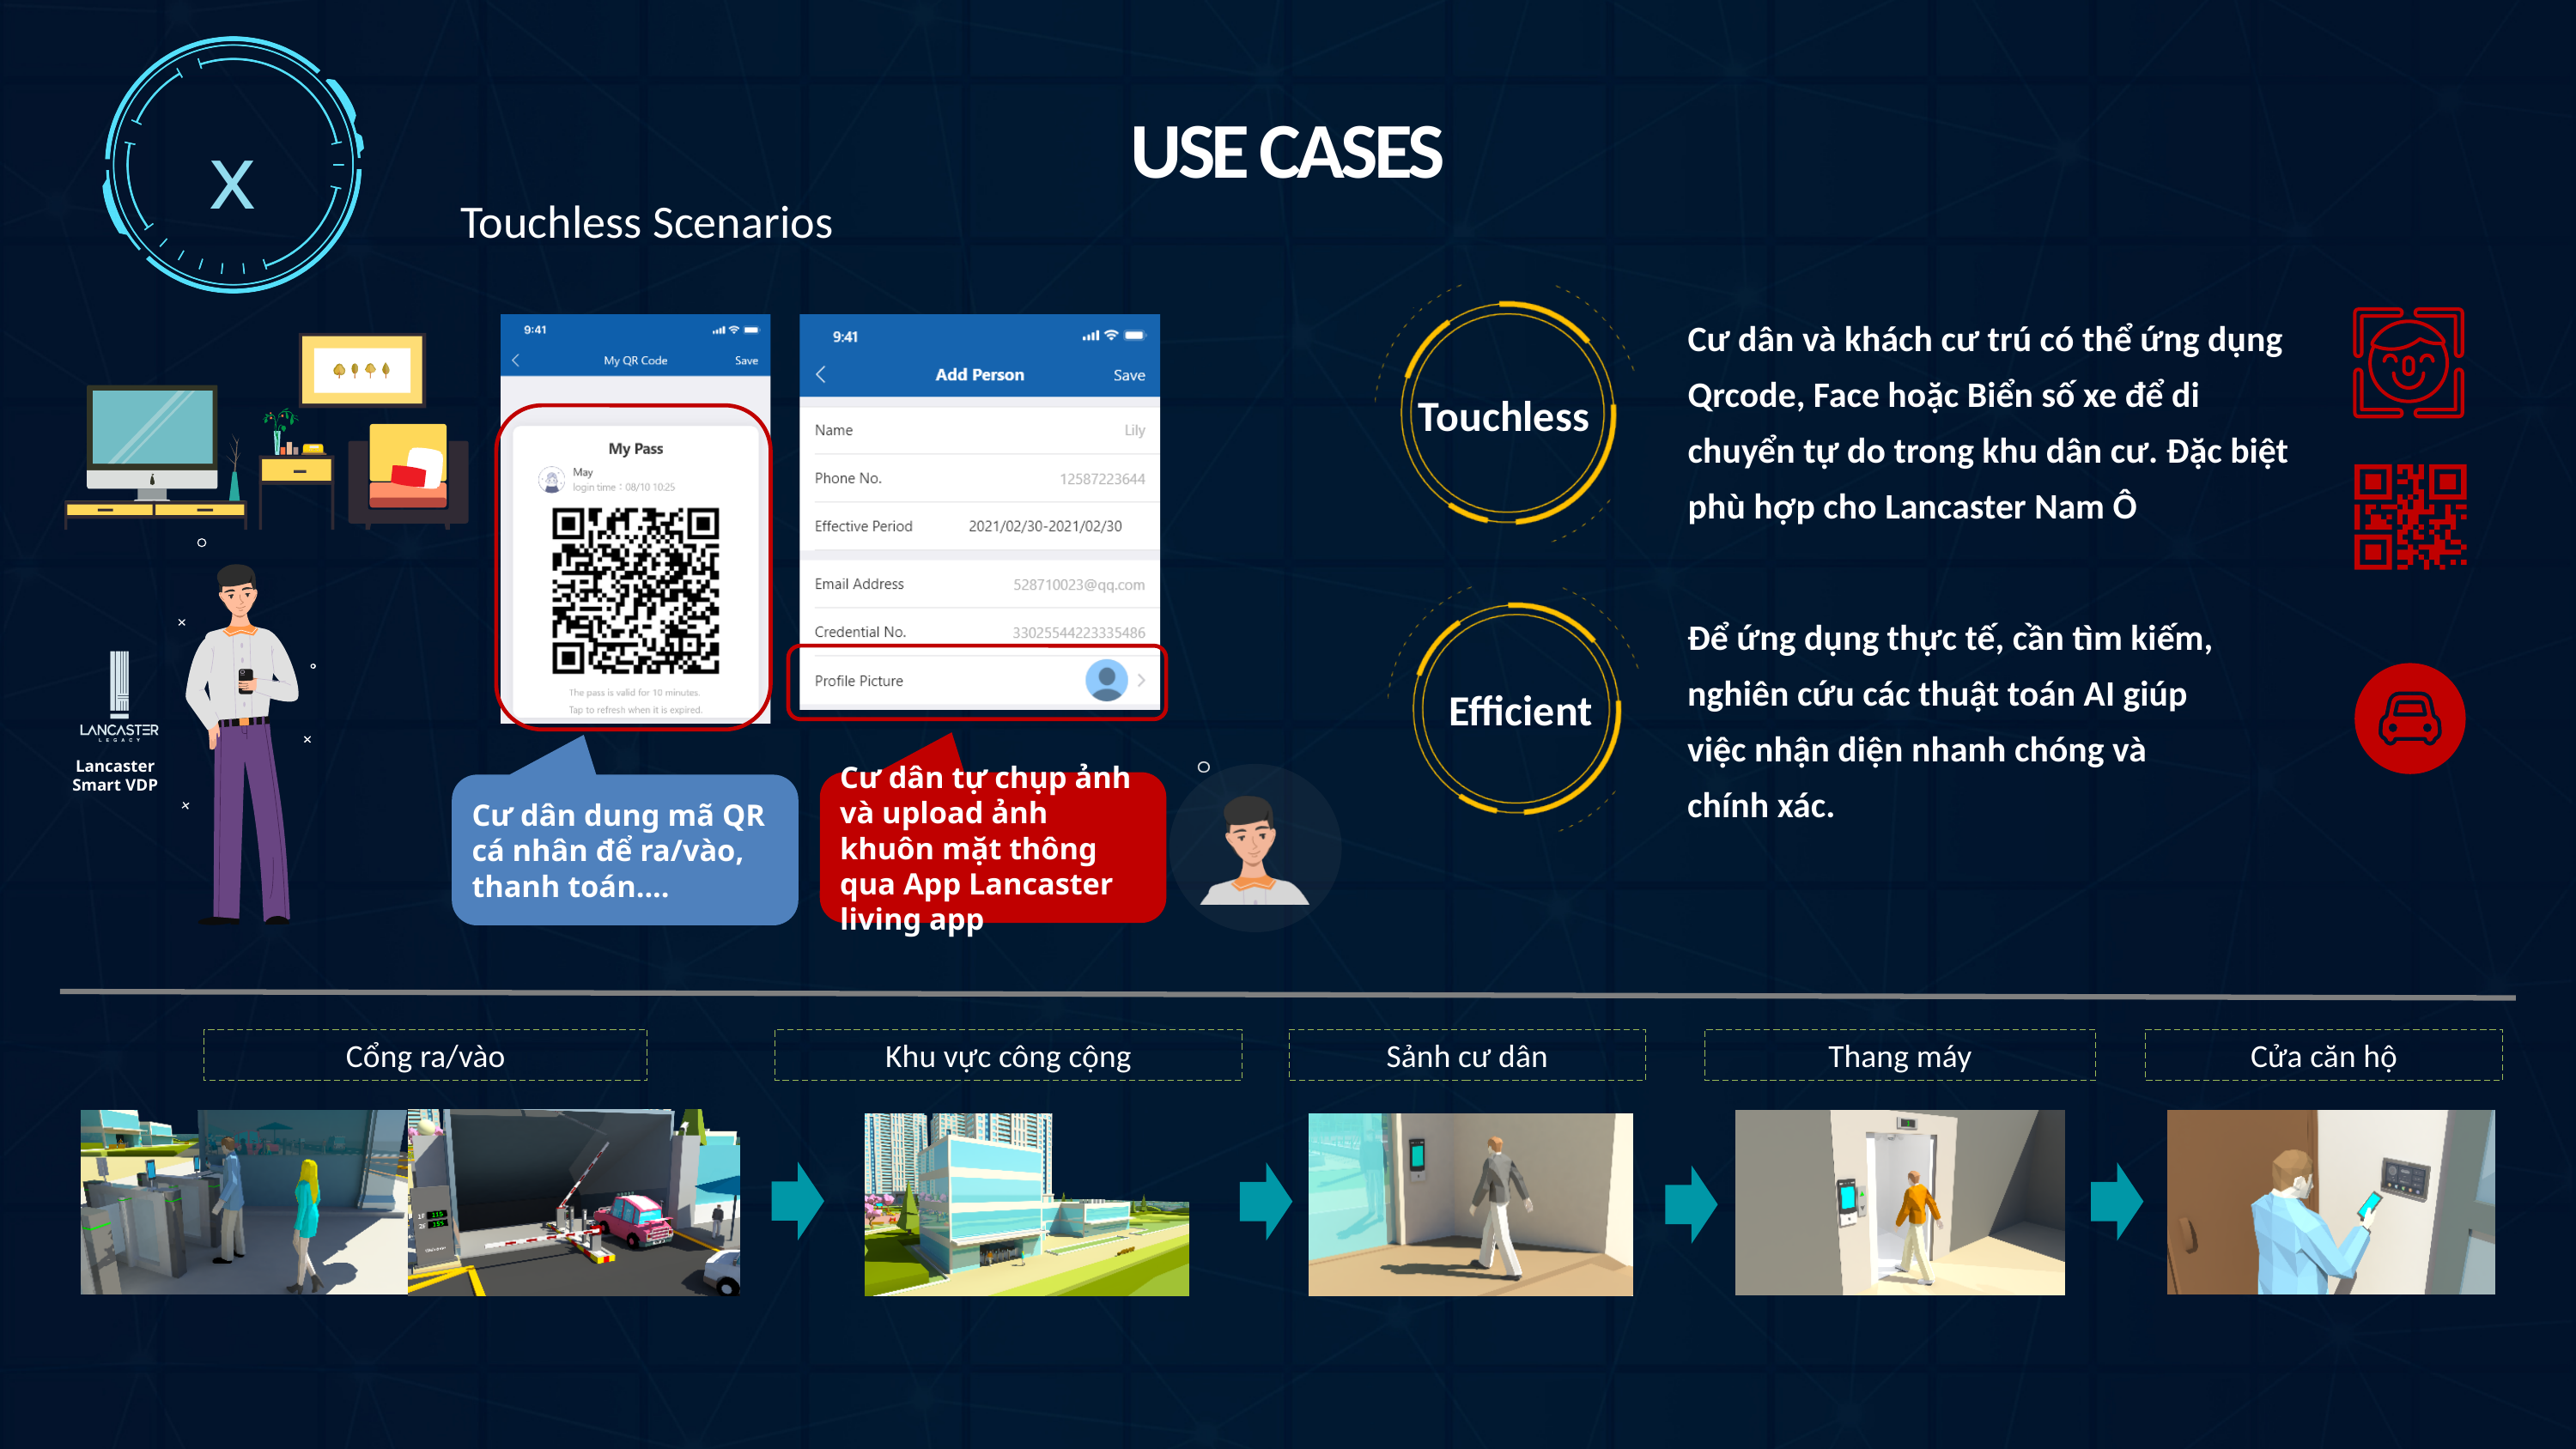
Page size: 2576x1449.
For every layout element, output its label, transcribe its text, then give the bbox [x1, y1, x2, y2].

text_box [2091, 1161, 2144, 1241]
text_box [1373, 284, 2323, 543]
title Touchless Scenarios [404, 152, 891, 288]
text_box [495, 313, 1167, 731]
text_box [59, 991, 2517, 998]
picture [0, 0, 2576, 1449]
text_box [771, 1161, 824, 1240]
text_box Khu vực công cộng [775, 1029, 1242, 1081]
text_box USE CASES [1123, 92, 1453, 203]
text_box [1386, 586, 2242, 834]
text_box [1239, 1161, 1293, 1241]
text_box Thang máy [1704, 1029, 2096, 1081]
text_box Sảnh cư dân [1289, 1029, 1646, 1081]
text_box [2353, 306, 2467, 570]
text_box Cư dân dung mã QR cá nhân để ra/vào, thanh toán.... [450, 737, 800, 928]
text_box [80, 1108, 741, 1297]
text_box [1665, 1165, 1718, 1244]
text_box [64, 332, 469, 530]
text_box Cửa căn hộ [2145, 1029, 2503, 1081]
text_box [1169, 761, 1352, 933]
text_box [178, 537, 317, 925]
text_box Cư dân tự chụp ảnh và upload ảnh khuôn mặt thông qua App Lancaster living app [817, 737, 1164, 925]
text_box Lancaster Smart VDP [44, 749, 173, 801]
text_box Cổng ra/vào [204, 1029, 647, 1081]
text_box [2354, 663, 2466, 774]
